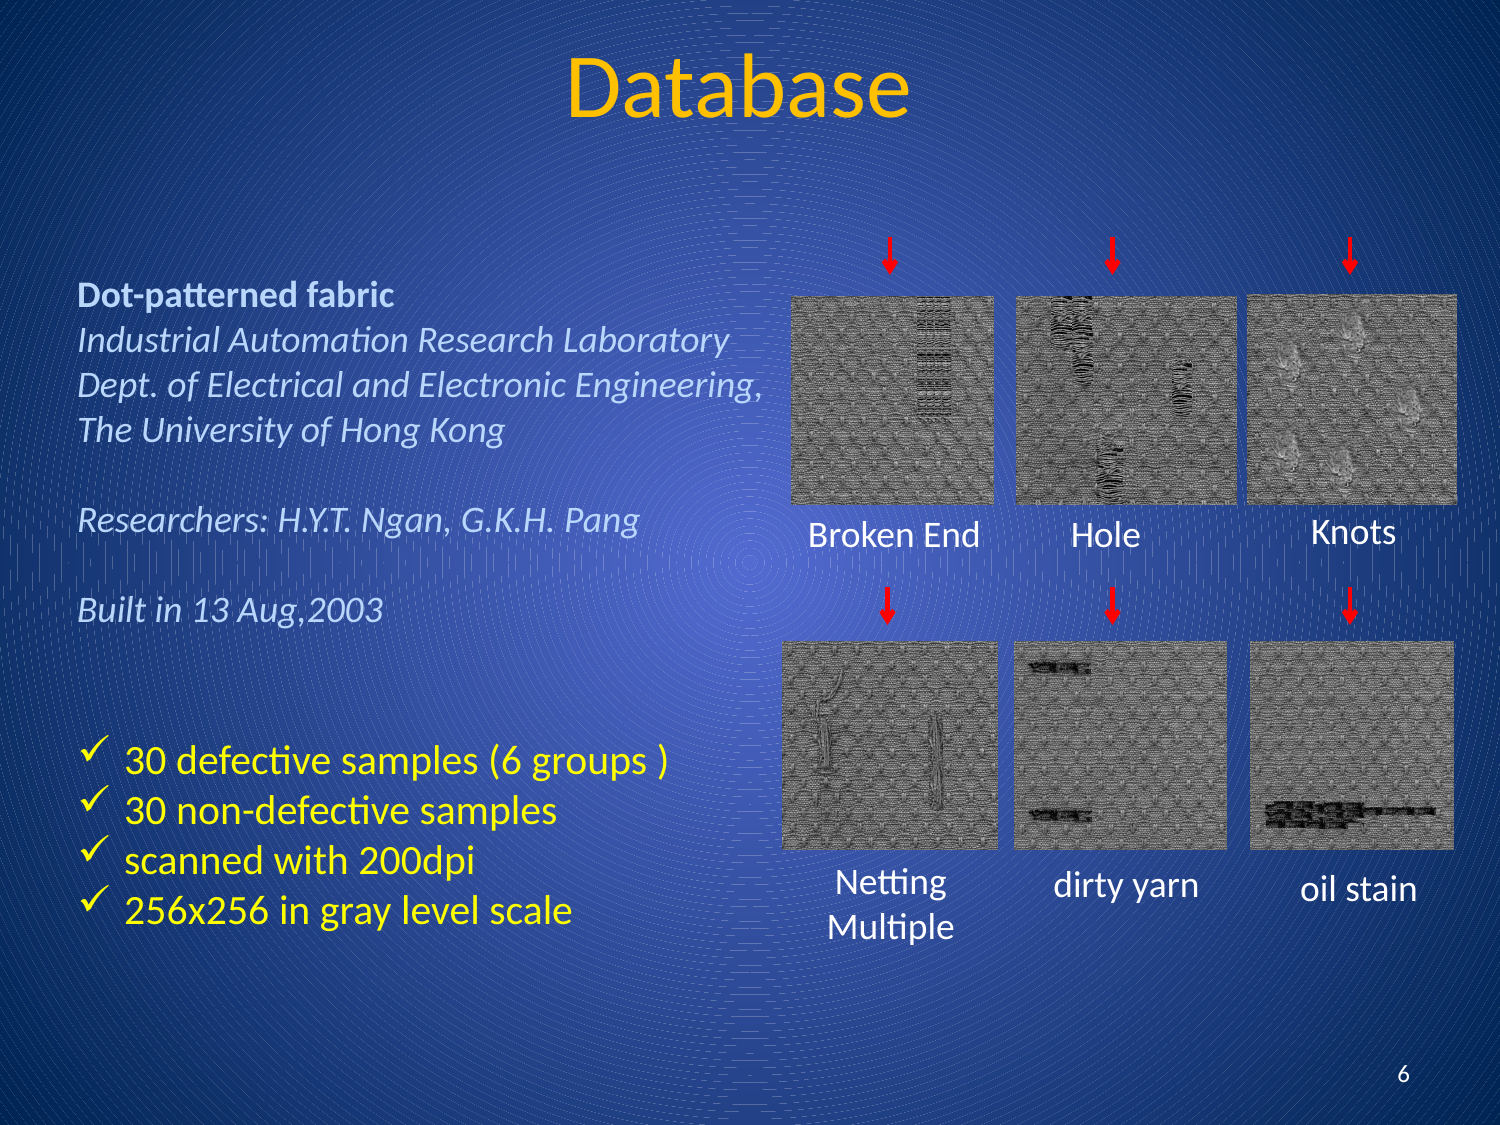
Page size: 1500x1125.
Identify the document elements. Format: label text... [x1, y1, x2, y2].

text_box dirty yarn [1038, 858, 1215, 913]
title Database [64, 0, 1415, 175]
text_box oil stain [1285, 858, 1438, 962]
picture [1249, 640, 1455, 851]
text_box Knots [1296, 514, 1412, 560]
picture [790, 296, 994, 505]
text_box 30 defective samples (6 groups ) 30 non-defective samples scanned with 200dpi 256x256 in gray level scale [62, 725, 713, 1090]
text_box Hole [1056, 514, 1157, 563]
picture [781, 640, 998, 851]
picture [1247, 294, 1457, 505]
picture [1014, 640, 1227, 851]
slide_number 6 [1074, 1042, 1425, 1103]
text_box Broken End [813, 511, 997, 563]
text_box Dot-patterned fabric Industrial Automation Research Laboratory Dept. of Electrical and Electronic Engineering, The University of Hong Kong Researchers: H.Y.T. Ngan, G.K.H. Pang Built in 13 Aug,2003 [62, 262, 813, 638]
picture [1016, 296, 1237, 505]
text_box Netting Multiple [788, 858, 994, 955]
